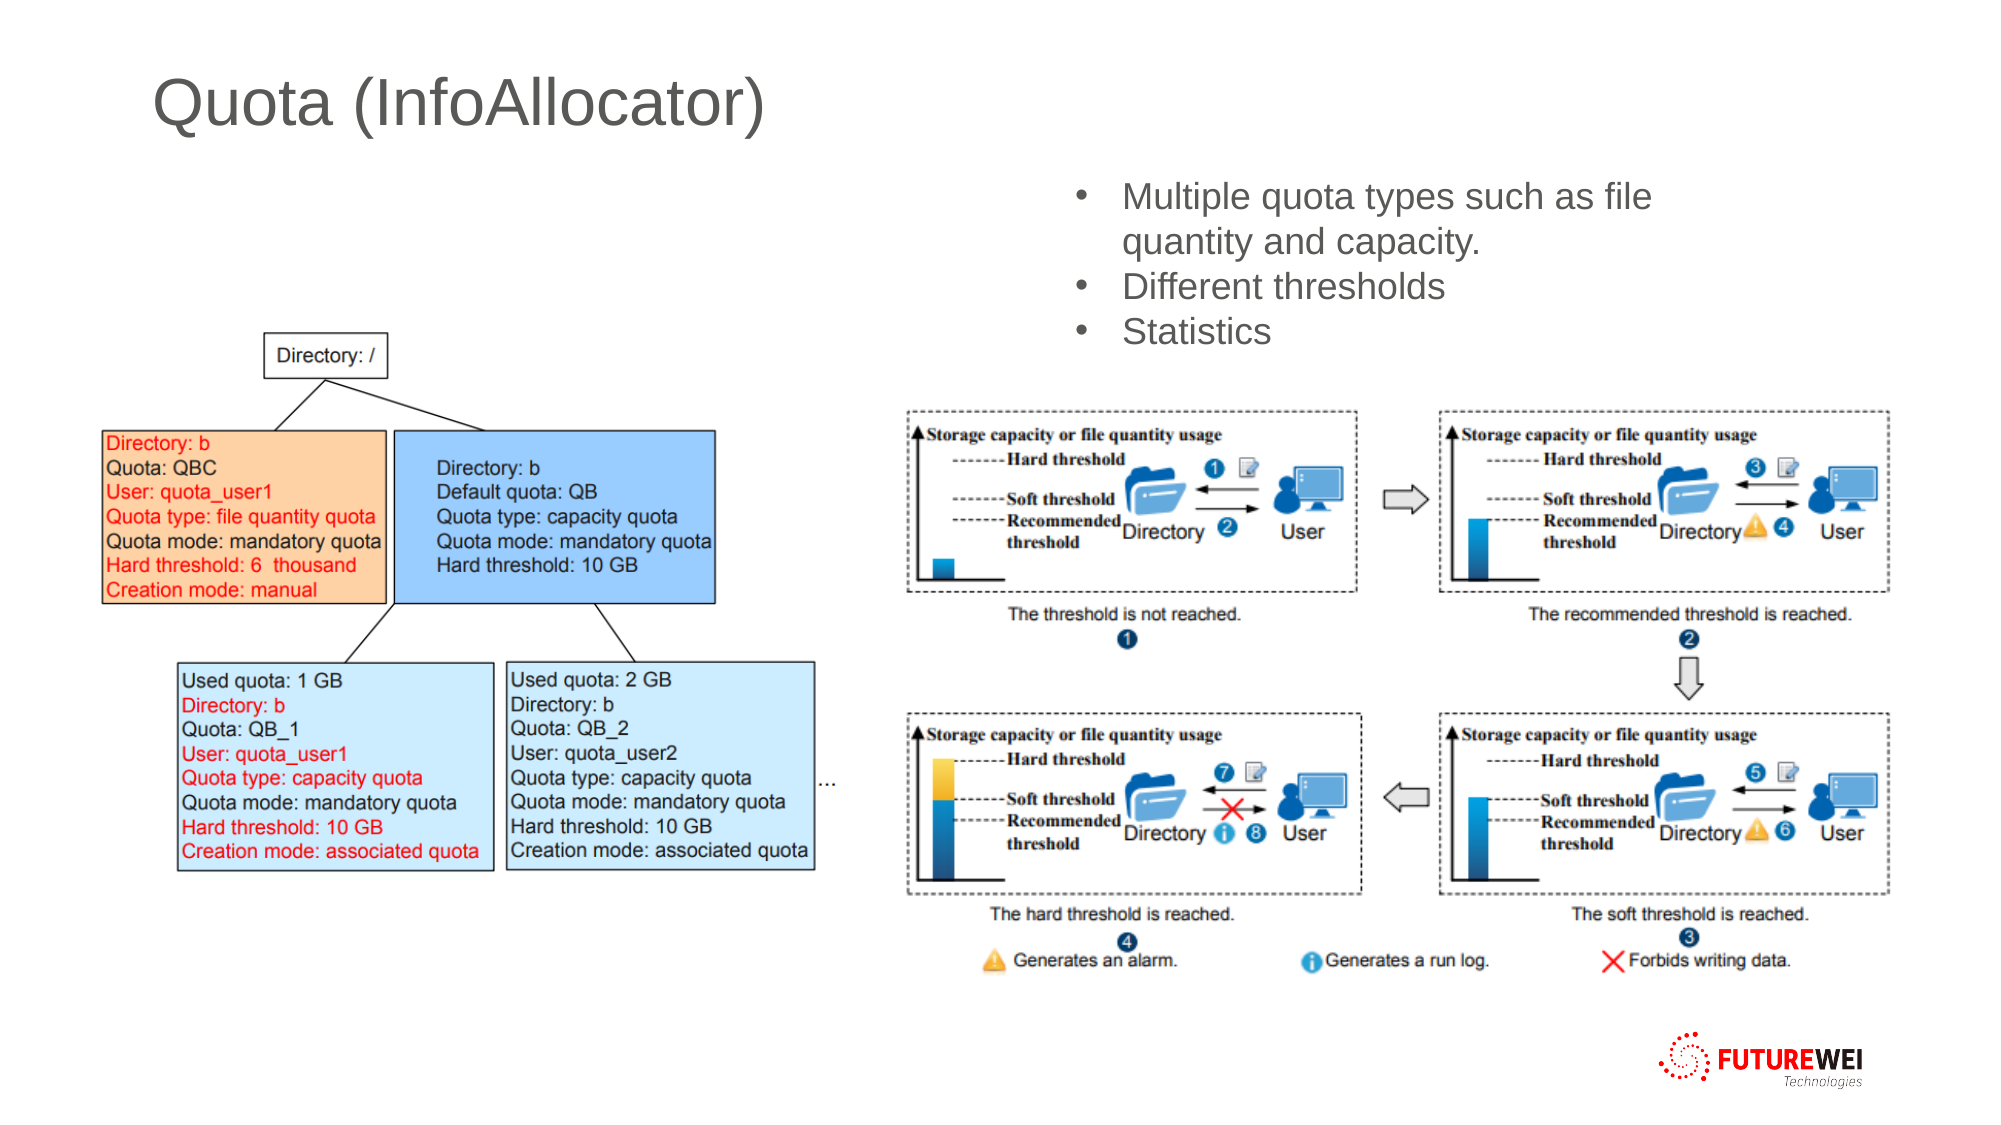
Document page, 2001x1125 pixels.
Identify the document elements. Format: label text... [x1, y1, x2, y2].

picture [1638, 1011, 1882, 1102]
title Quota (InfoAllocator) [137, 59, 1863, 246]
text_box Multiple quota types such as file quantity and capacity. Different thresholds Statistics [1060, 164, 1794, 360]
picture [870, 395, 1941, 1002]
picture [58, 321, 865, 890]
